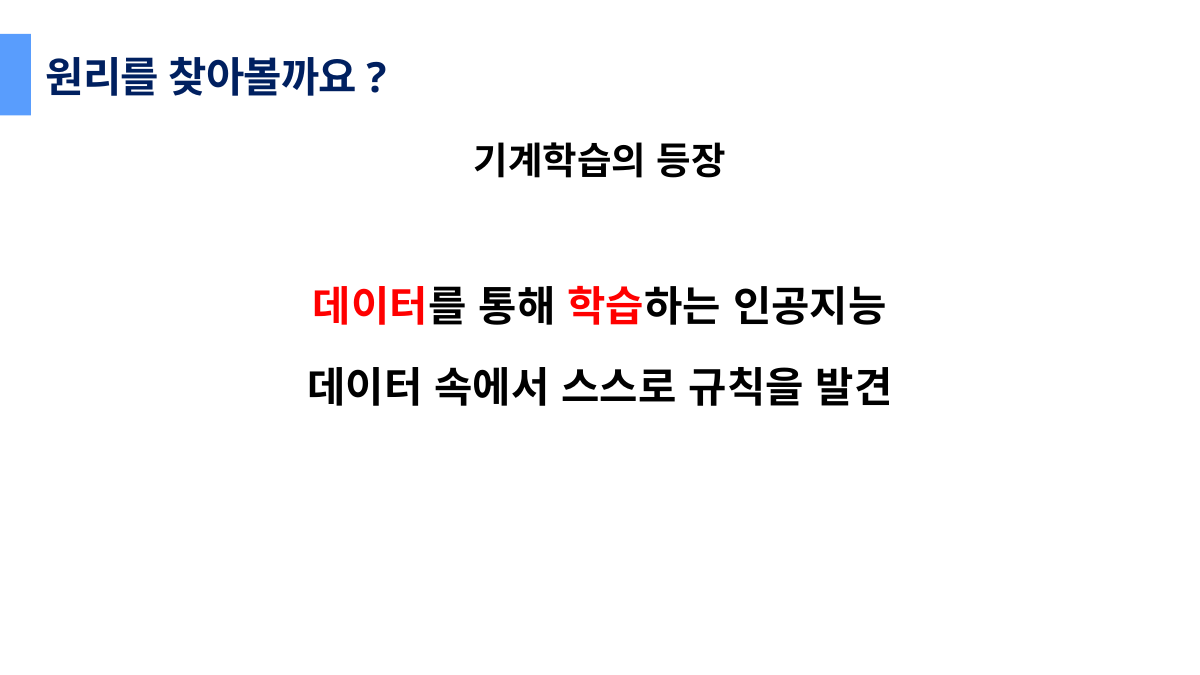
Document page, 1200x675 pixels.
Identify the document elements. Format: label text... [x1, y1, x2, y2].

text_box 데이터를 통해 학습하는 인공지능 [297, 271, 902, 337]
text_box 데이터 속에서 스스로 규칙을 발견 [292, 353, 908, 418]
text_box 기계학습의 등장 [459, 130, 741, 190]
text_box [0, 33, 32, 116]
text_box 원리를 찾아볼까요? [32, 43, 712, 109]
